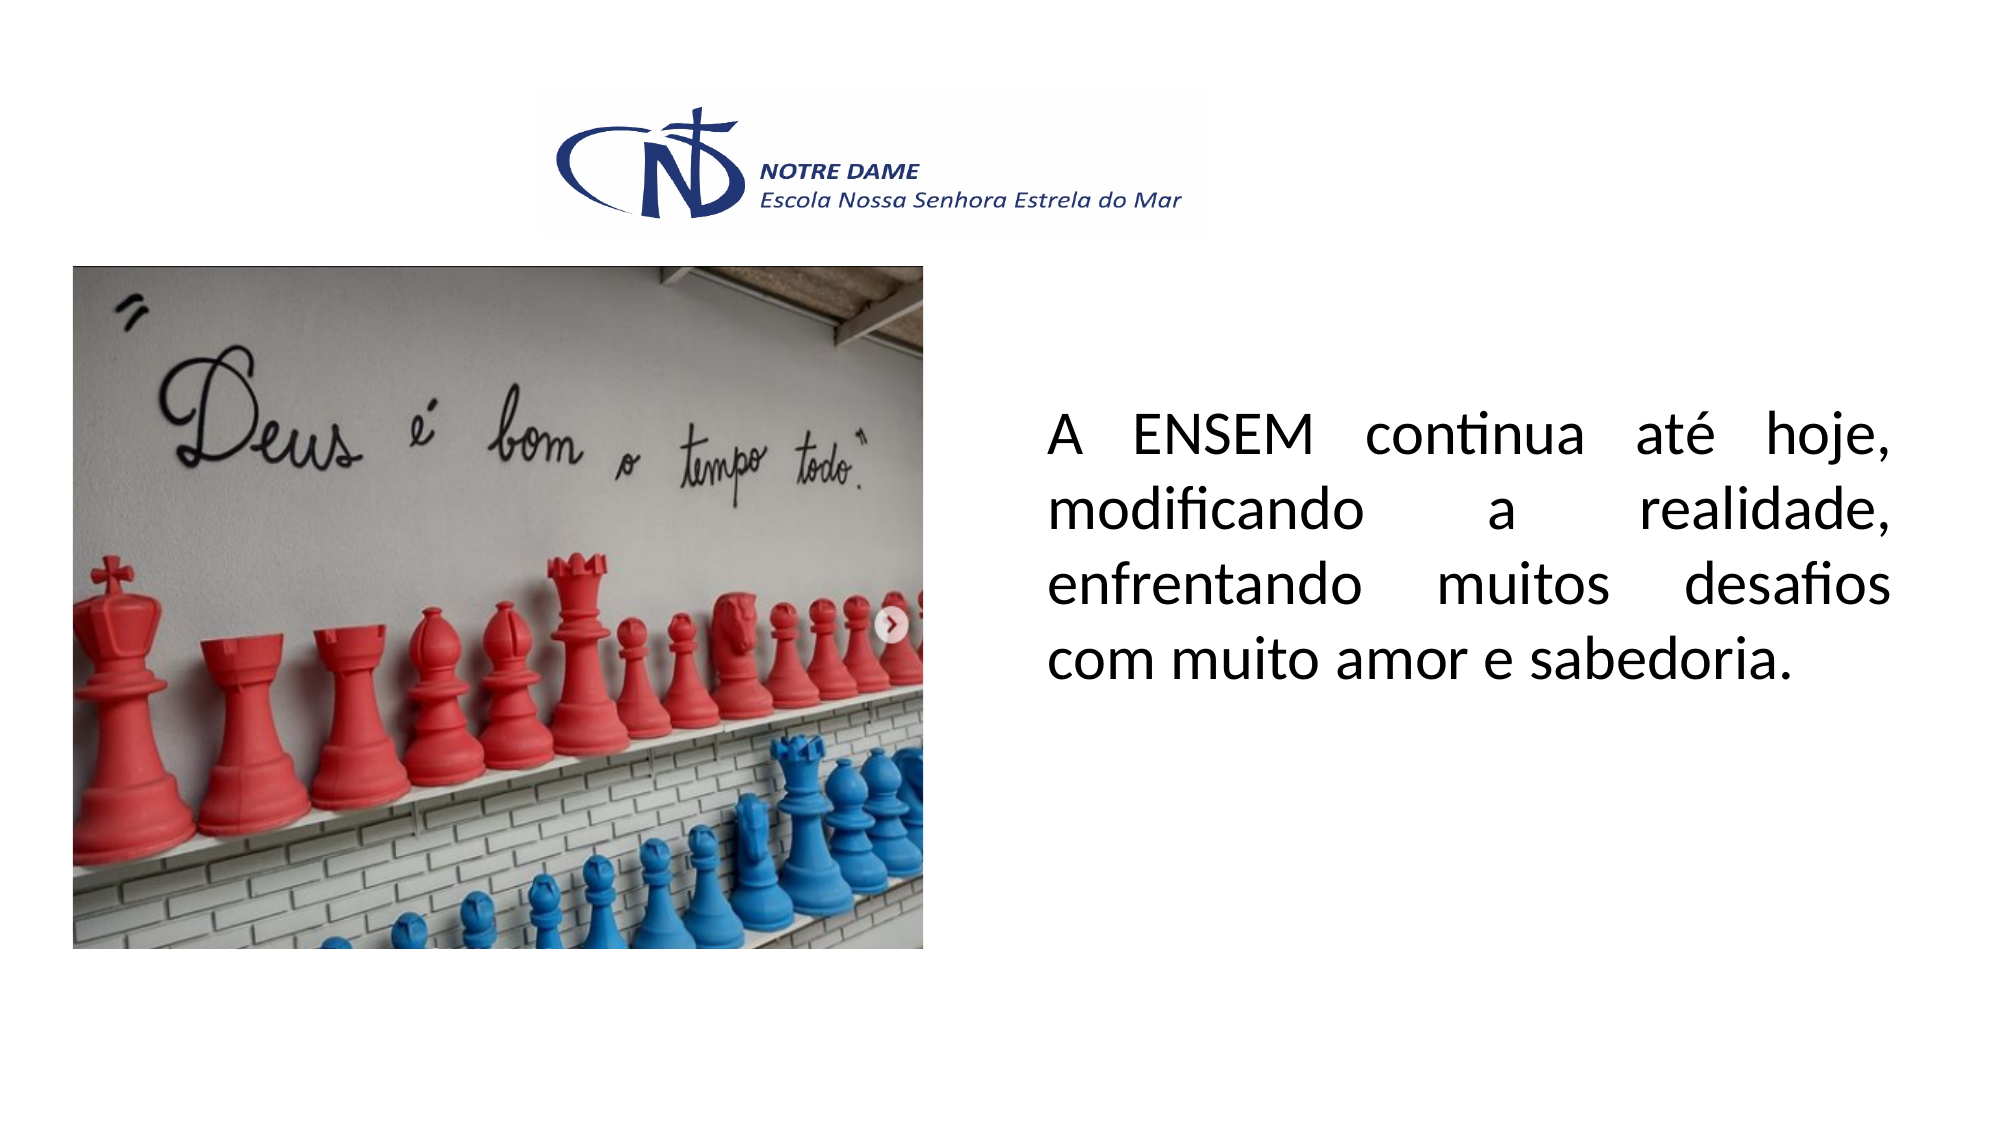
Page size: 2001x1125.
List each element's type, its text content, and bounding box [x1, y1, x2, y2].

text_box A ENSEM continua até hoje, modificando a realidade, enfrentando muitos desafios com muito amor e sabedoria. [1033, 384, 1908, 700]
picture [541, 89, 1210, 239]
picture [72, 266, 924, 949]
